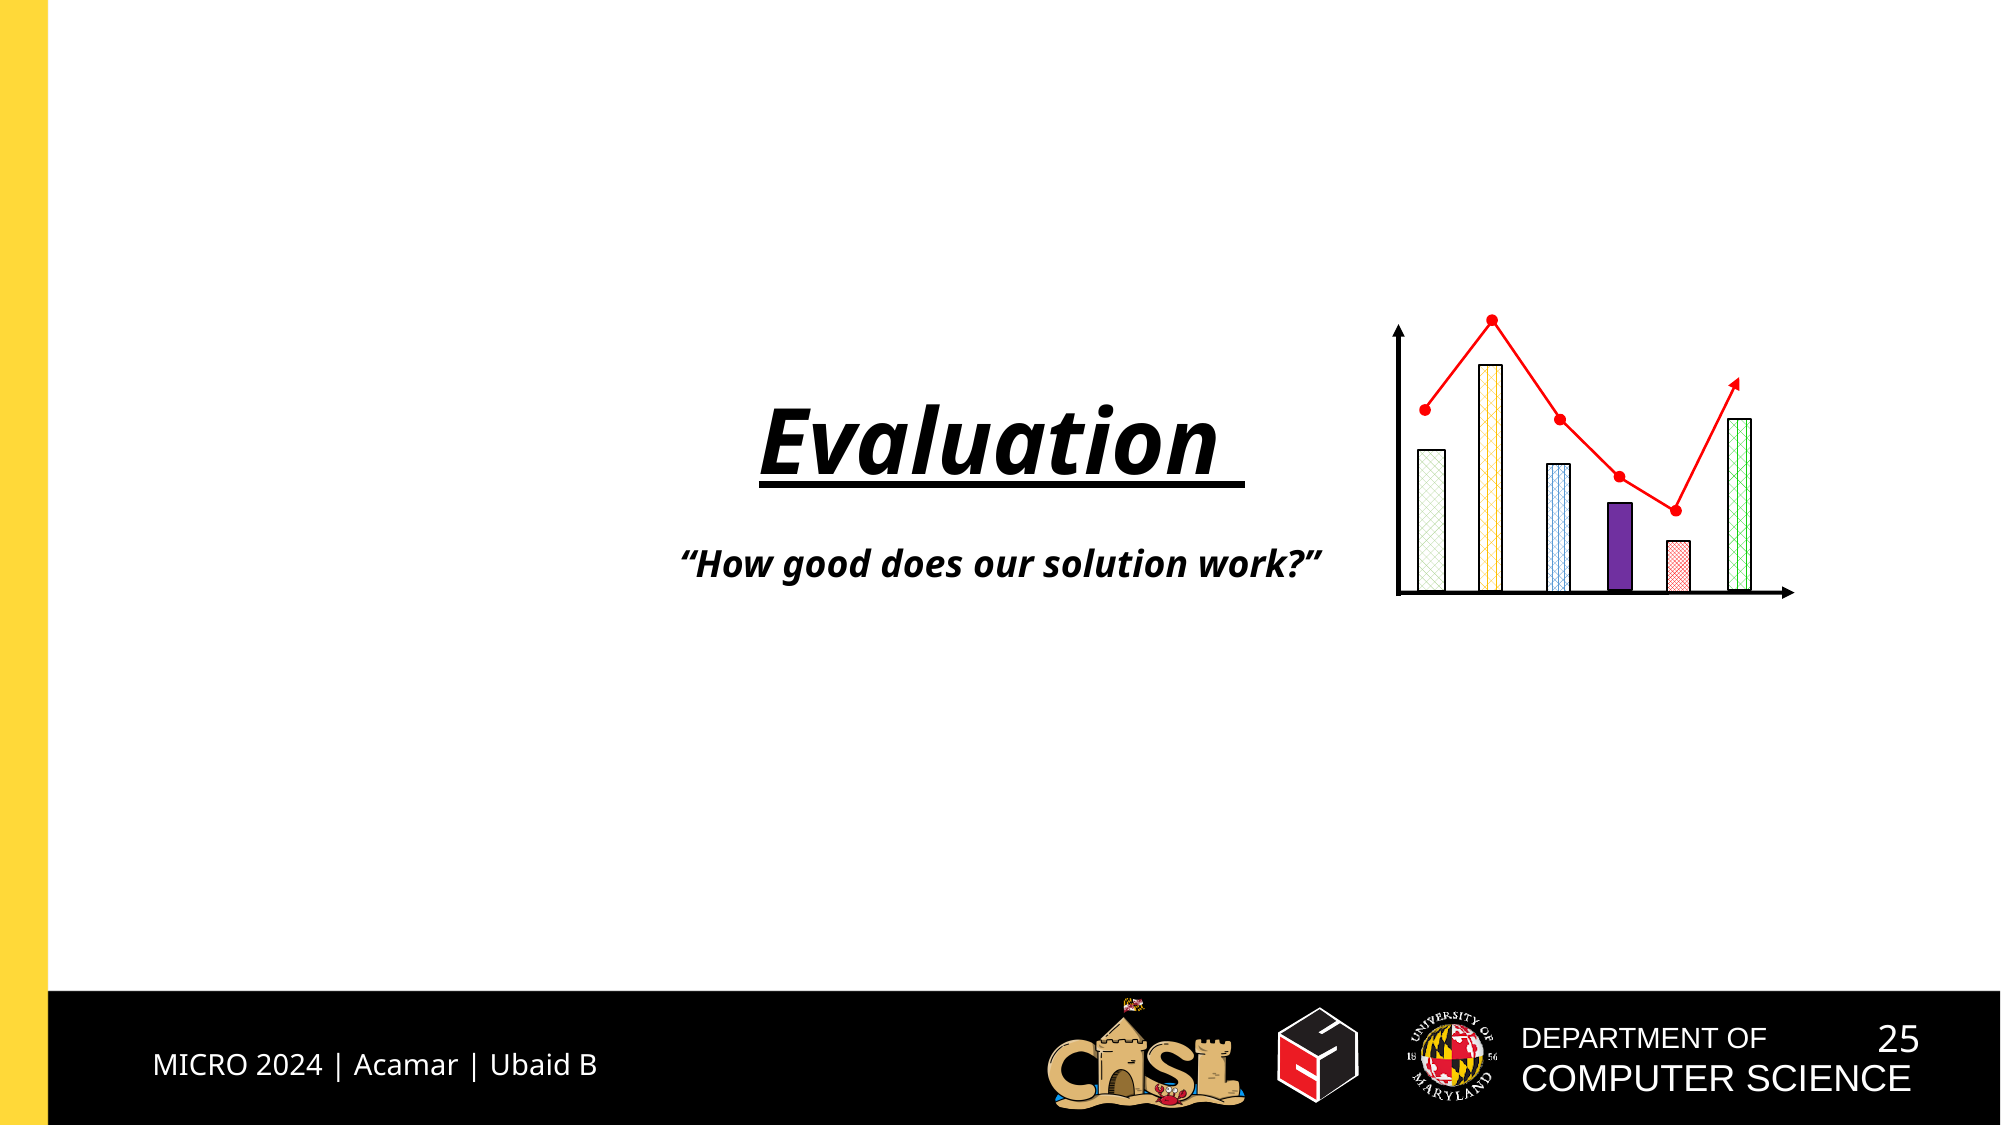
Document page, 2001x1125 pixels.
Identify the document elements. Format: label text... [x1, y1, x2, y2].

text_box “How good does our solution work?” [599, 532, 1394, 592]
text_box [1606, 523, 1634, 592]
footer MICRO 2024 | Acamar | Ubaid B [137, 1033, 1338, 1094]
picture [0, 0, 2001, 1125]
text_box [1420, 316, 1740, 515]
text_box [1726, 417, 1754, 592]
text_box [1665, 539, 1692, 592]
title Evaluation [737, 364, 1267, 502]
text_box [1416, 519, 1447, 590]
text_box [1545, 523, 1572, 592]
text_box [1477, 523, 1504, 592]
